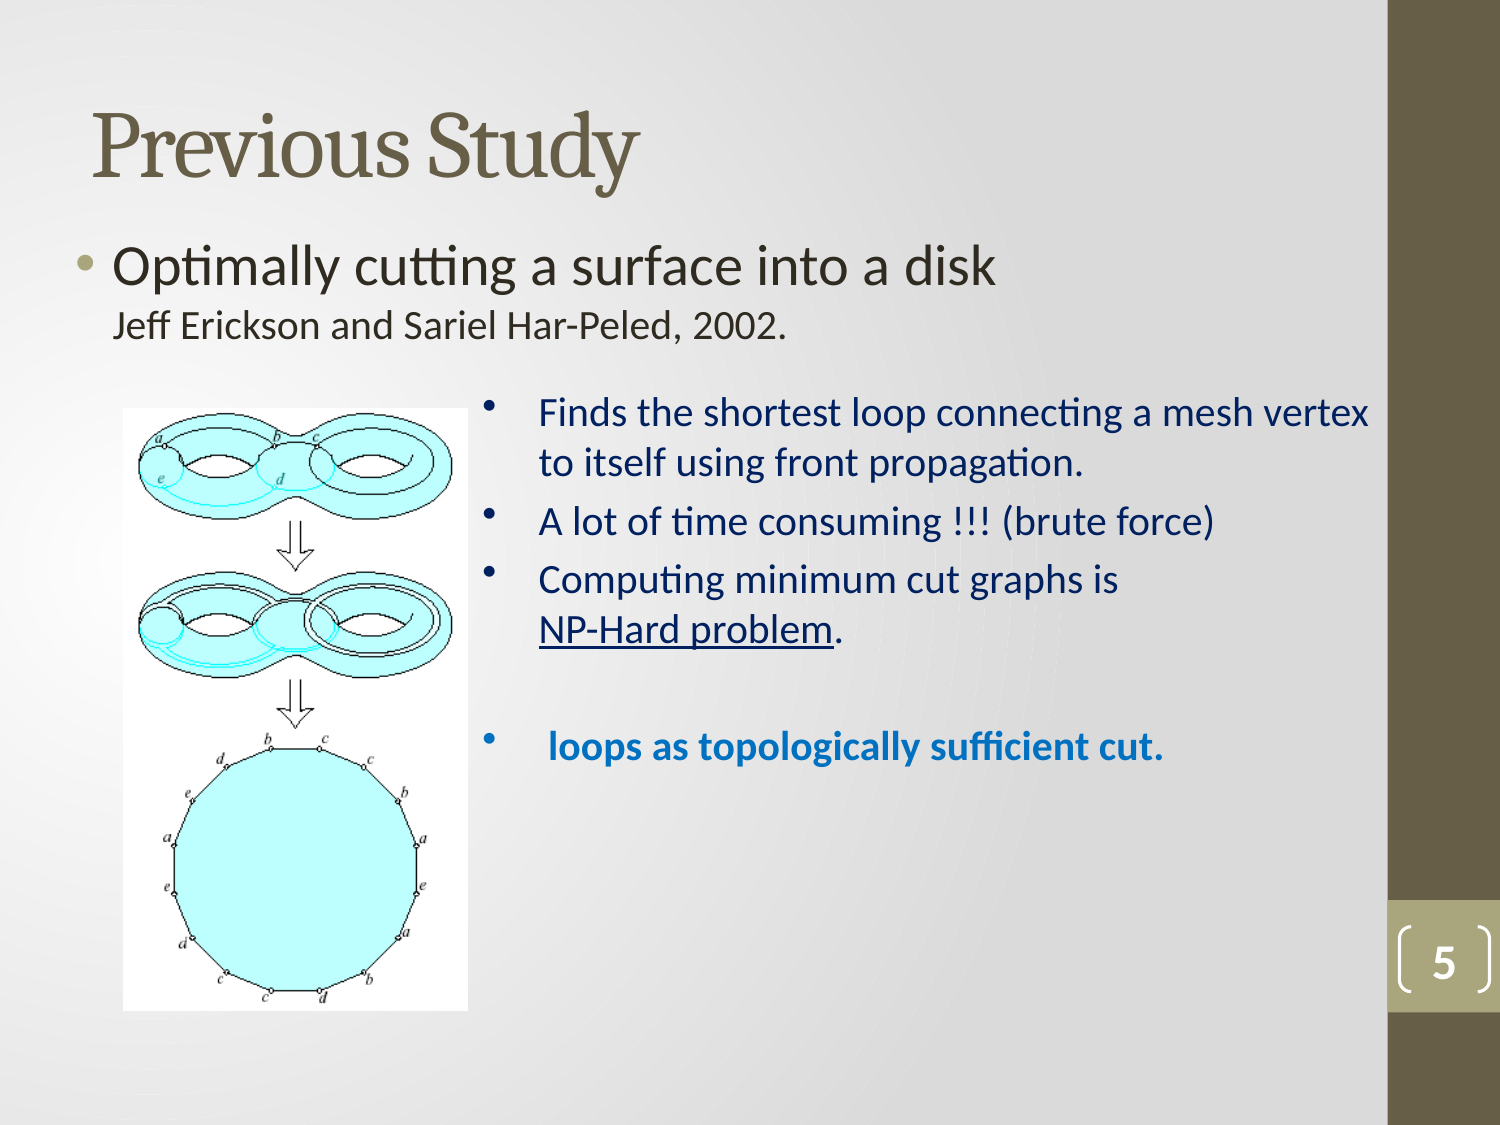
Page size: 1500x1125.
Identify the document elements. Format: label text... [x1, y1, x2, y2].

picture [123, 408, 468, 1011]
slide_number 5 [1397, 925, 1492, 994]
list Optimally cutting a surface into a disk Jeff Erickson and Sariel Har-Peled, 2002. [41, 220, 1459, 374]
title Previous Study [75, 45, 1325, 220]
